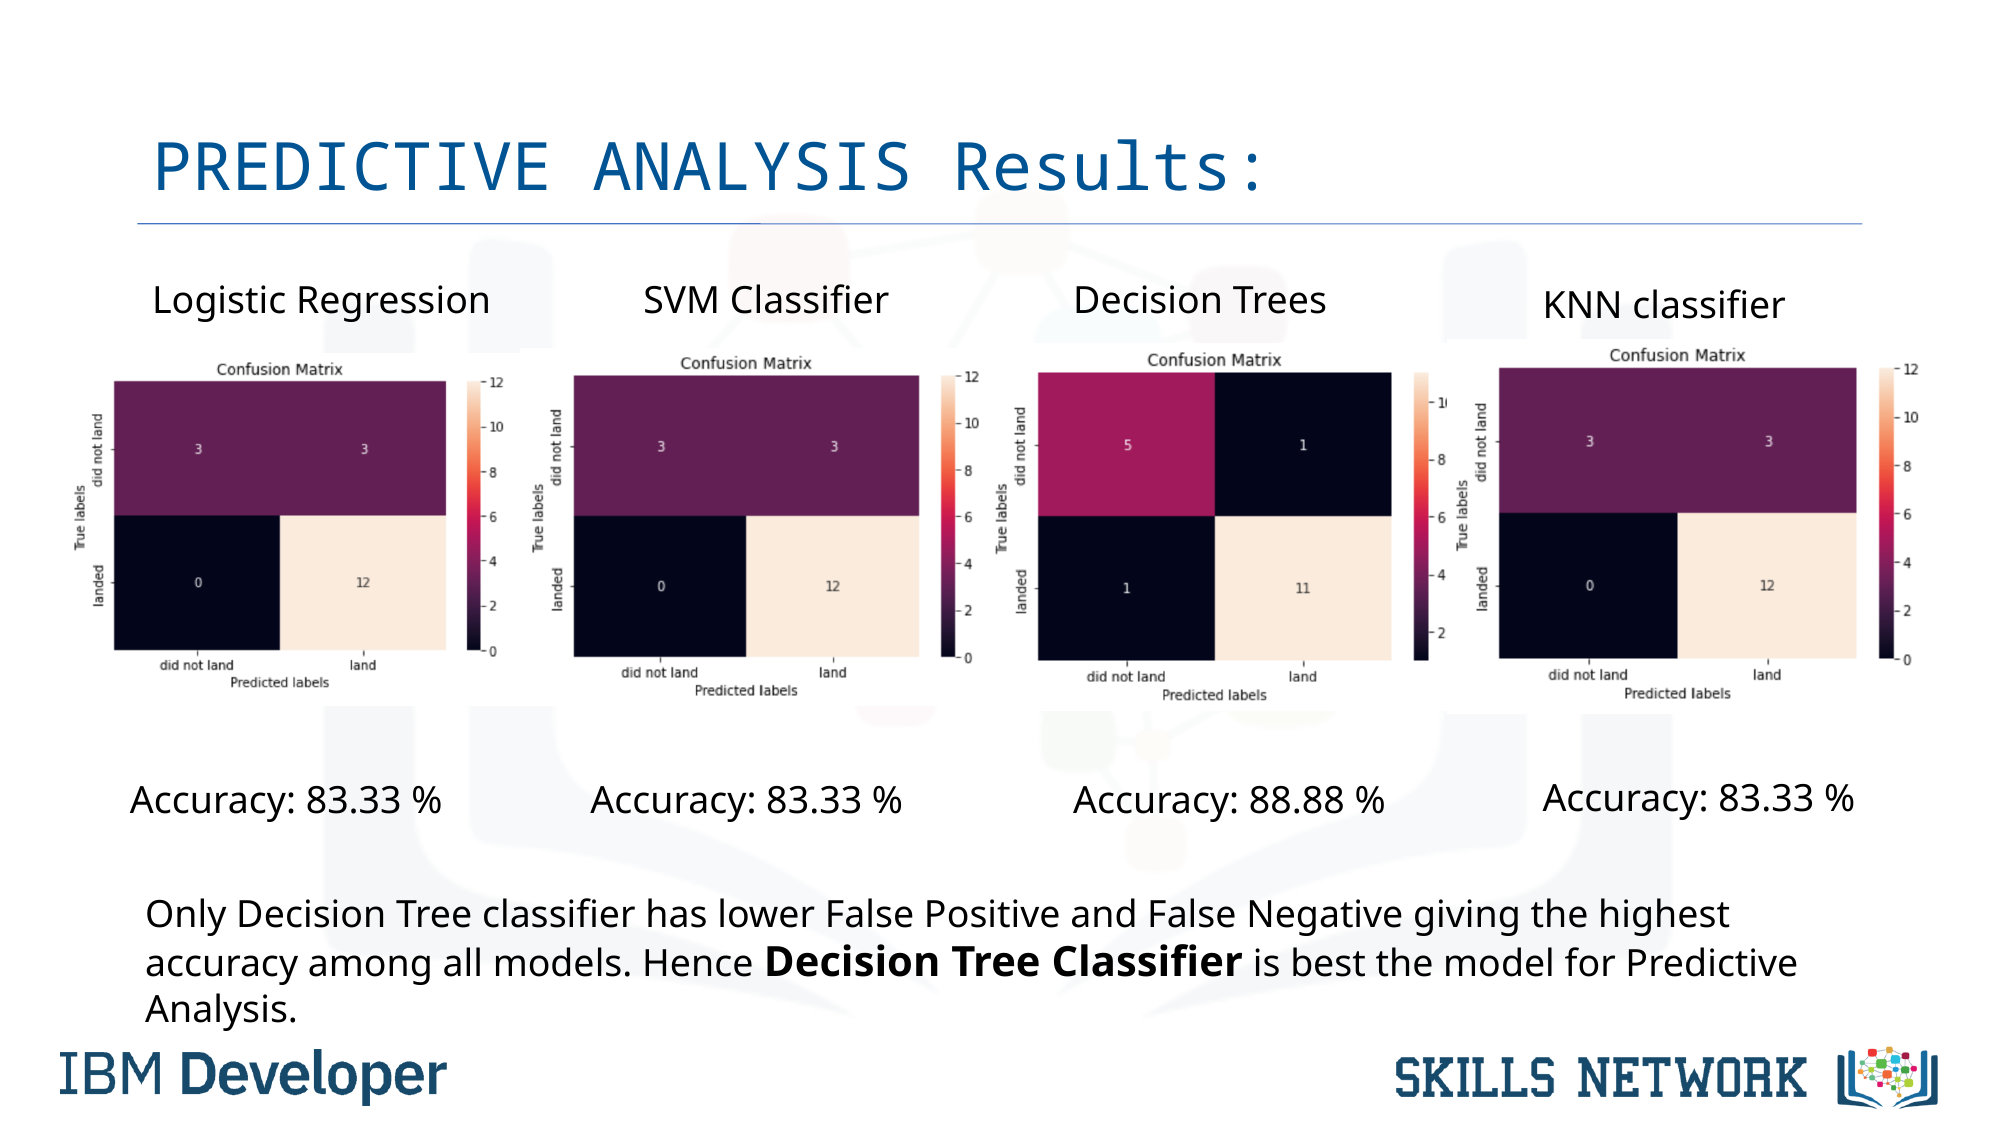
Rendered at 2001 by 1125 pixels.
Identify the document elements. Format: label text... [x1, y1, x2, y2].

text_box Accuracy: 83.33 % [115, 769, 500, 829]
picture [55, 1045, 459, 1108]
text_box Logistic Regression [137, 269, 604, 329]
picture [1390, 1045, 1945, 1111]
text_box KNN classifier [1527, 273, 1928, 333]
text_box Accuracy: 83.33 % [1527, 766, 1912, 827]
text_box SVM Classifier [628, 269, 1029, 329]
picture [62, 339, 1938, 714]
text_box Only Decision Tree classifier has lower False Positive and False Negative giving the highest accuracy among all models. Hence Decision Tree Classifier is best the model for Predictive Analysis. [130, 882, 1847, 1038]
title PREDICTIVE ANALYSIS Results: [137, 59, 1863, 278]
text_box Accuracy: 83.33 % [575, 769, 960, 829]
text_box Decision Trees [1058, 269, 1459, 329]
text_box Accuracy: 88.88 % [1058, 769, 1443, 829]
